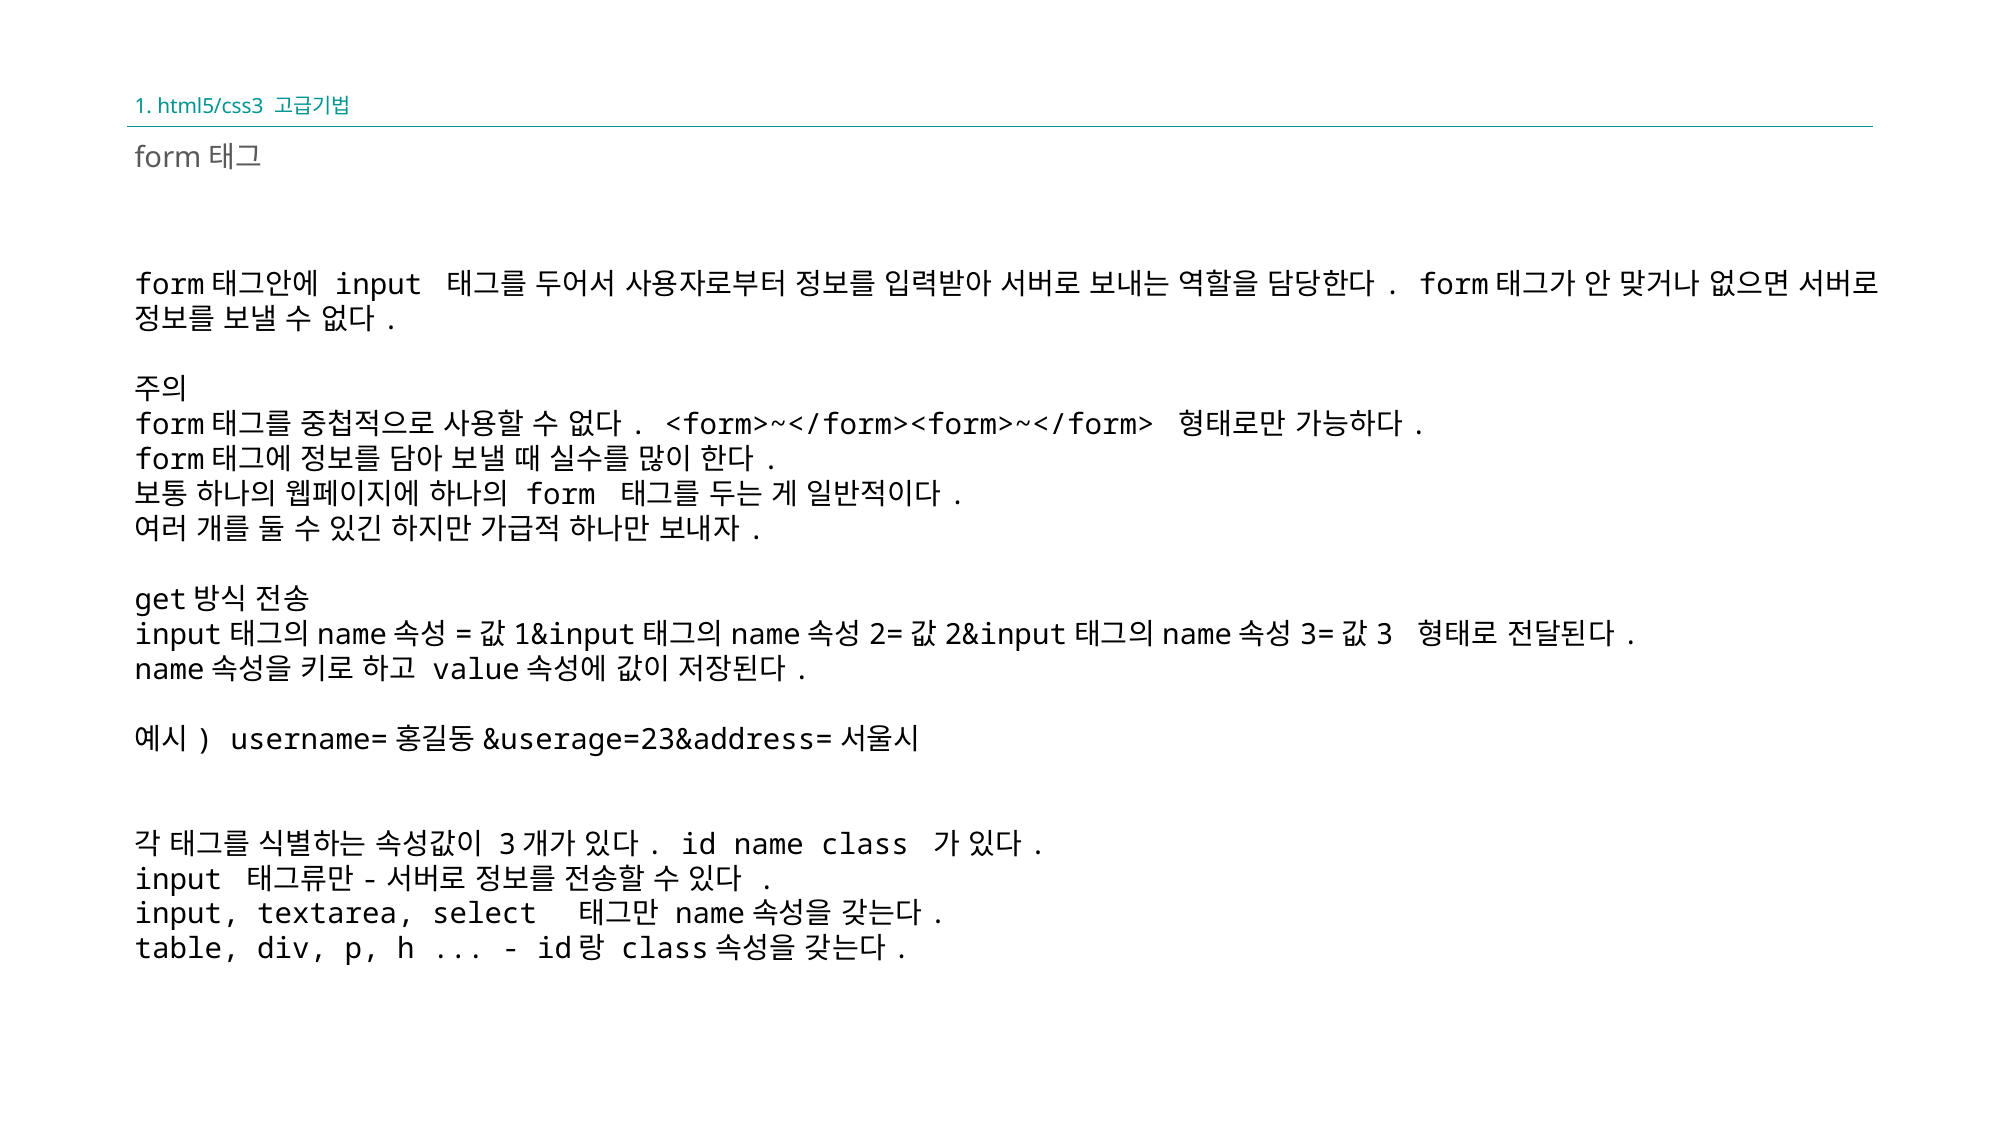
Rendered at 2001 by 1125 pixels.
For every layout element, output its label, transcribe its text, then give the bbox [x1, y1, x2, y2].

text_box form태그안에 input 태그를 두어서 사용자로부터 정보를 입력받아 서버로 보내는 역할을 담당한다. form태그가 안 맞거나 없으면 서버로 정보를 보낼 수 없다. 주의 form태그를 중첩적으로 사용할 수 없다. <form>~</form><form>~</form> 형태로만 가능하다. form태그에 정보를 담아 보낼 때 실수를 많이 한다. 보통 하나의 웹페이지에 하나의 form 태그를 두는 게 일반적이다. 여러 개를 둘 수 있긴 하지만 가급적 하나만 보내자. get방식 전송 input태그의name속성=값1&input태그의name속성2=값2&input태그의name속성3=값3 형태로 전달된다. name속성을 키로 하고 value속성에 값이 저장된다. 예시) username=홍길동&userage=23&address=서울시 각 태그를 식별하는 속성값이 3개가 있다. id name class 가 있다. input 태그류만-서버로 정보를 전송할 수 있다 . input, textarea, select 태그만 name속성을 갖는다. table, div, p, h ... - id랑 class속성을 갖는다. [119, 258, 1901, 973]
list form태그 [119, 134, 1191, 184]
list 1. html5/css3 고급기법 [119, 88, 1191, 124]
